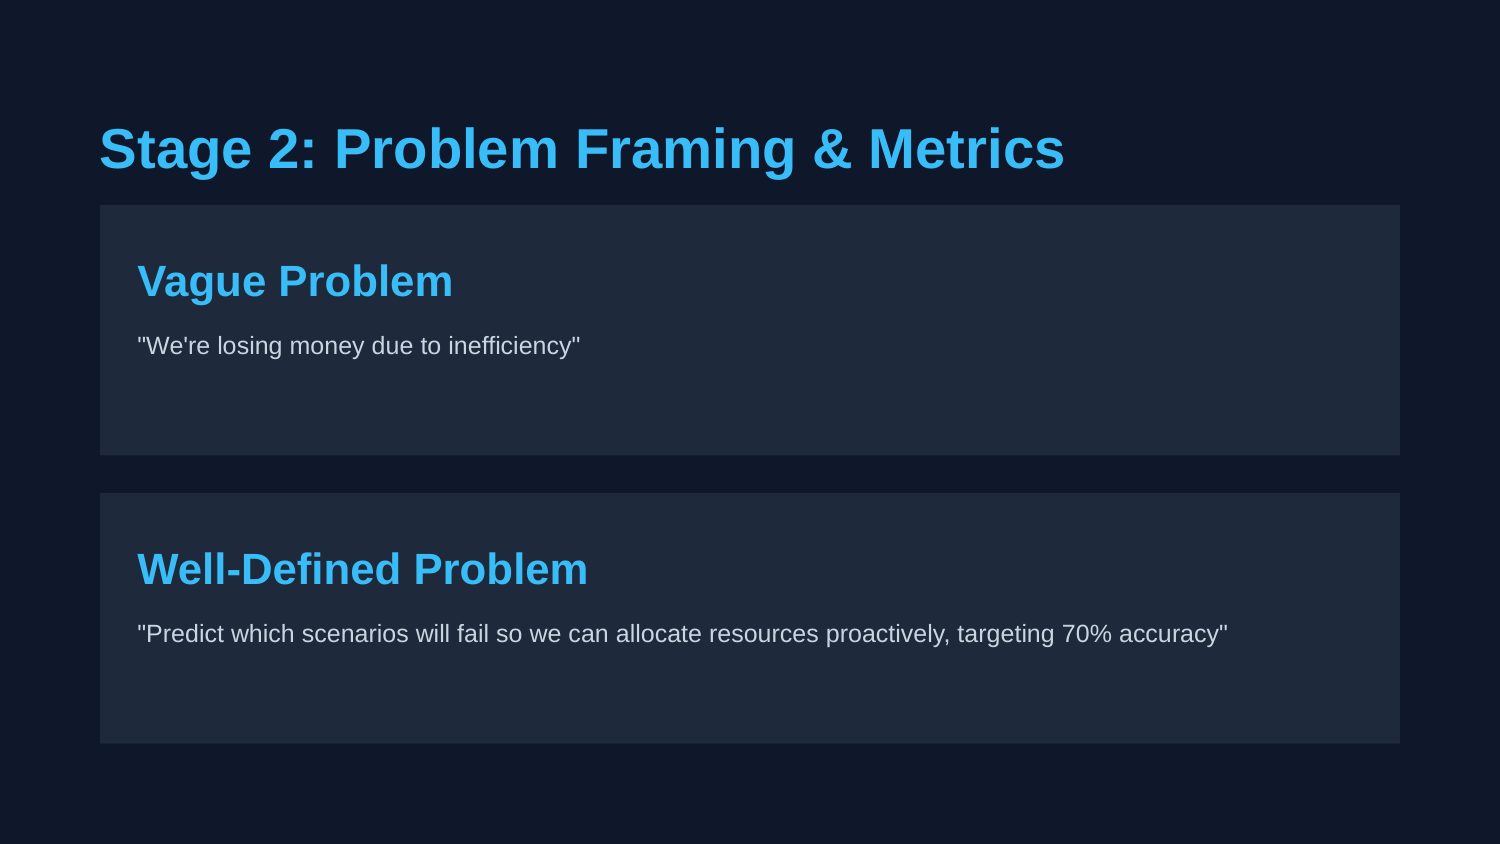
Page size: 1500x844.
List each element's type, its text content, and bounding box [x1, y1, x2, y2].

text_box "We're losing money due to inefficiency" [137, 319, 1387, 360]
text_box [99, 204, 1400, 456]
text_box Stage 2: Problem Framing & Metrics [99, 99, 1426, 180]
text_box "Predict which scenarios will fail so we can allocate resources proactively, targeting 70% accuracy" [137, 608, 1387, 648]
text_box [99, 493, 1400, 744]
text_box Vague Problem [137, 242, 1387, 305]
text_box Well-Defined Problem [137, 530, 1387, 593]
